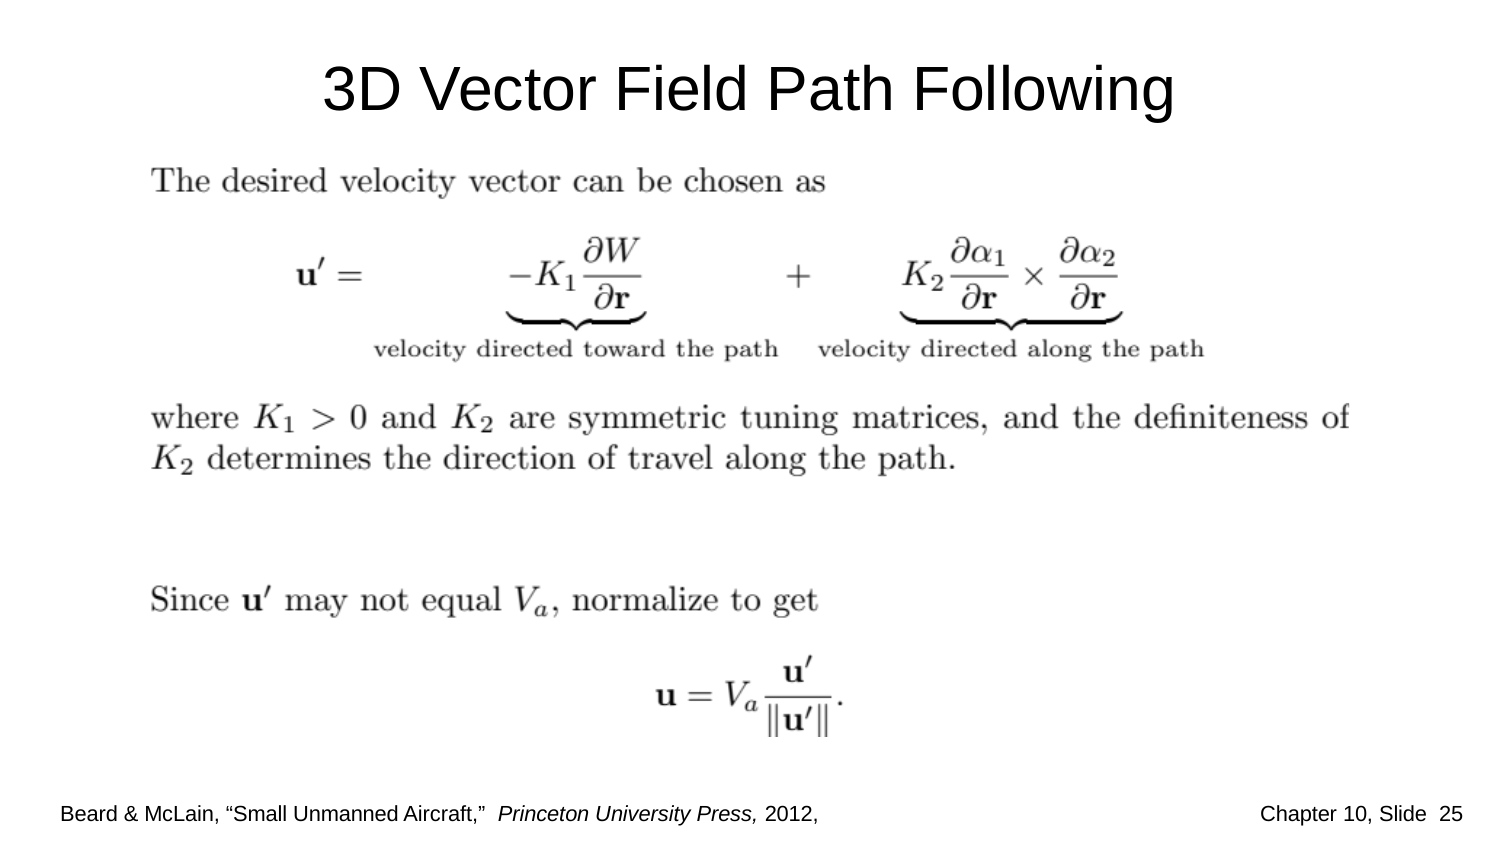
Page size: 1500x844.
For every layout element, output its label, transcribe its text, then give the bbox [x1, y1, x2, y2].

title 3D Vector Field Path Following [74, 33, 1426, 138]
picture [150, 167, 1350, 737]
